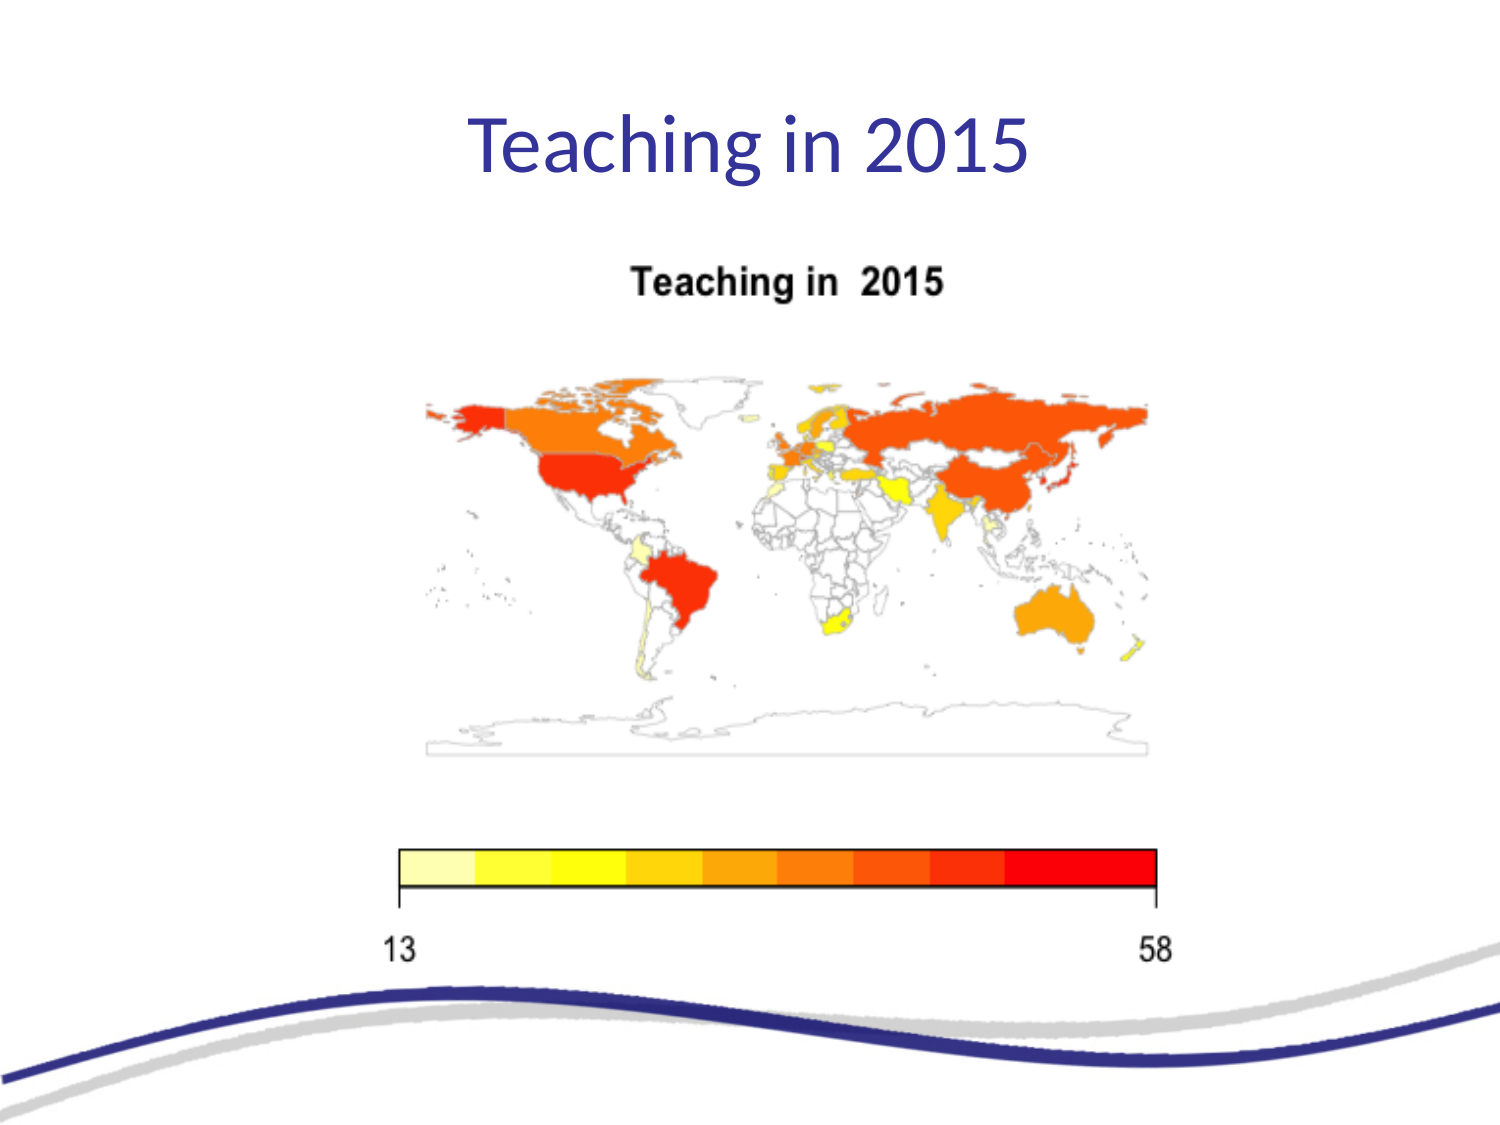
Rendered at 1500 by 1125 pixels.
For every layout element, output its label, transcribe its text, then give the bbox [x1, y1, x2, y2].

picture [0, 0, 1500, 1125]
title Teaching in 2015 [75, 45, 1425, 233]
